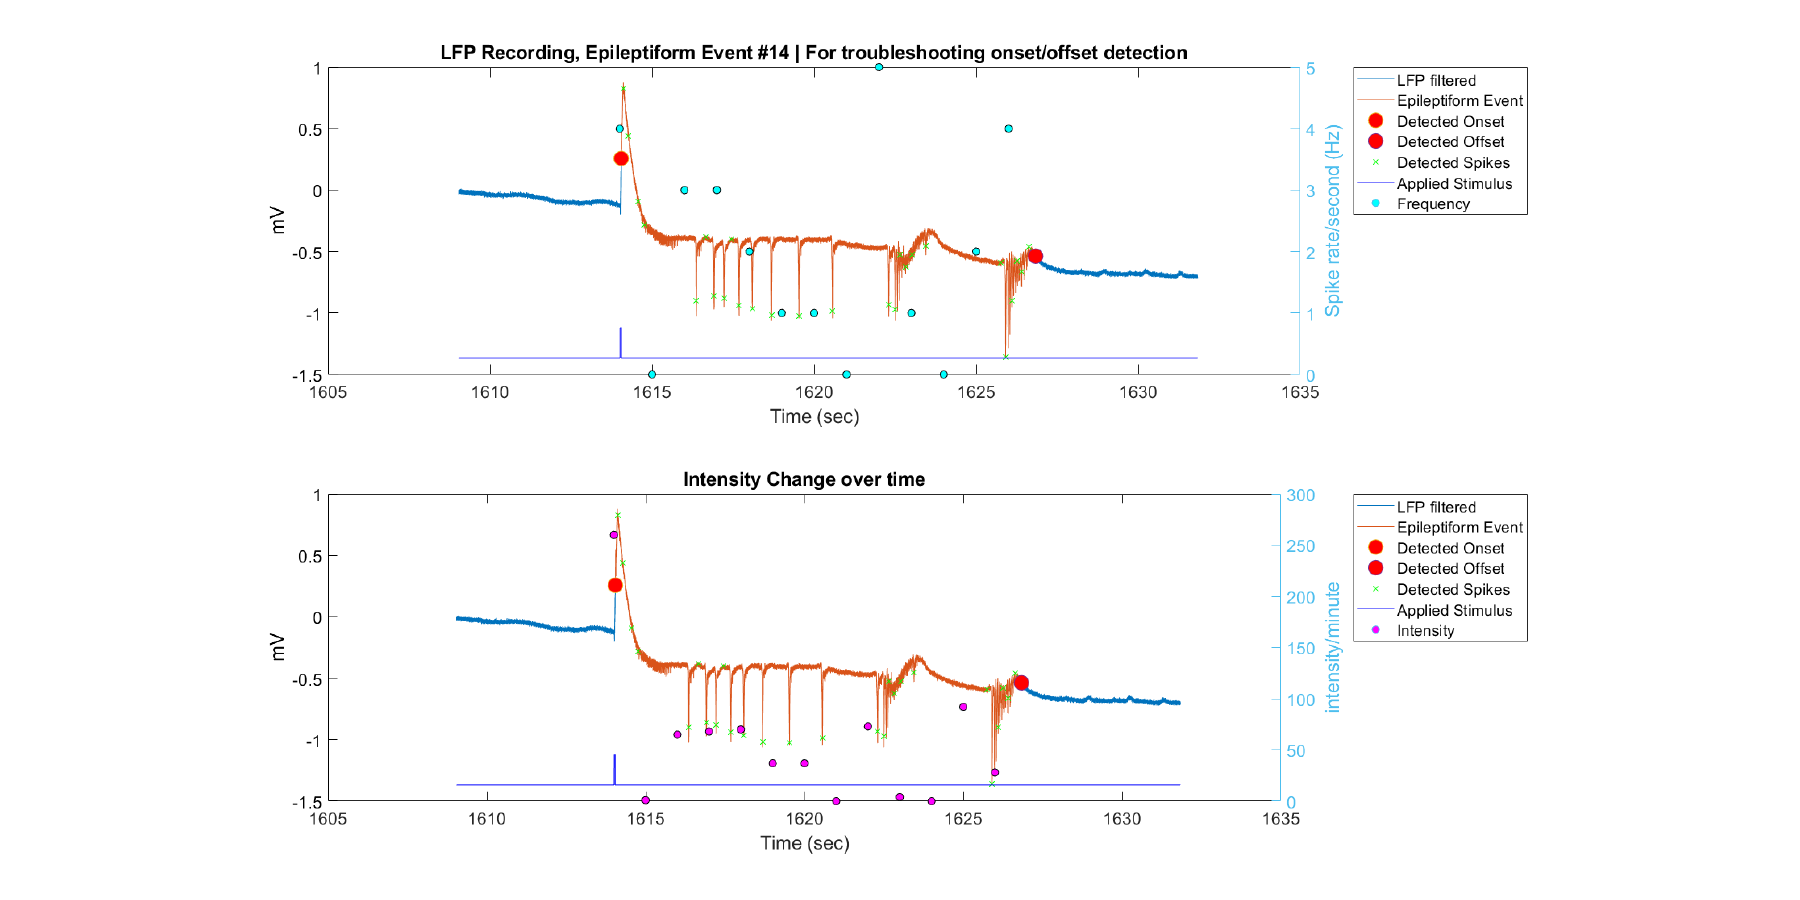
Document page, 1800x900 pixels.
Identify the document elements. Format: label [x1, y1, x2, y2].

picture [126, 0, 1674, 900]
